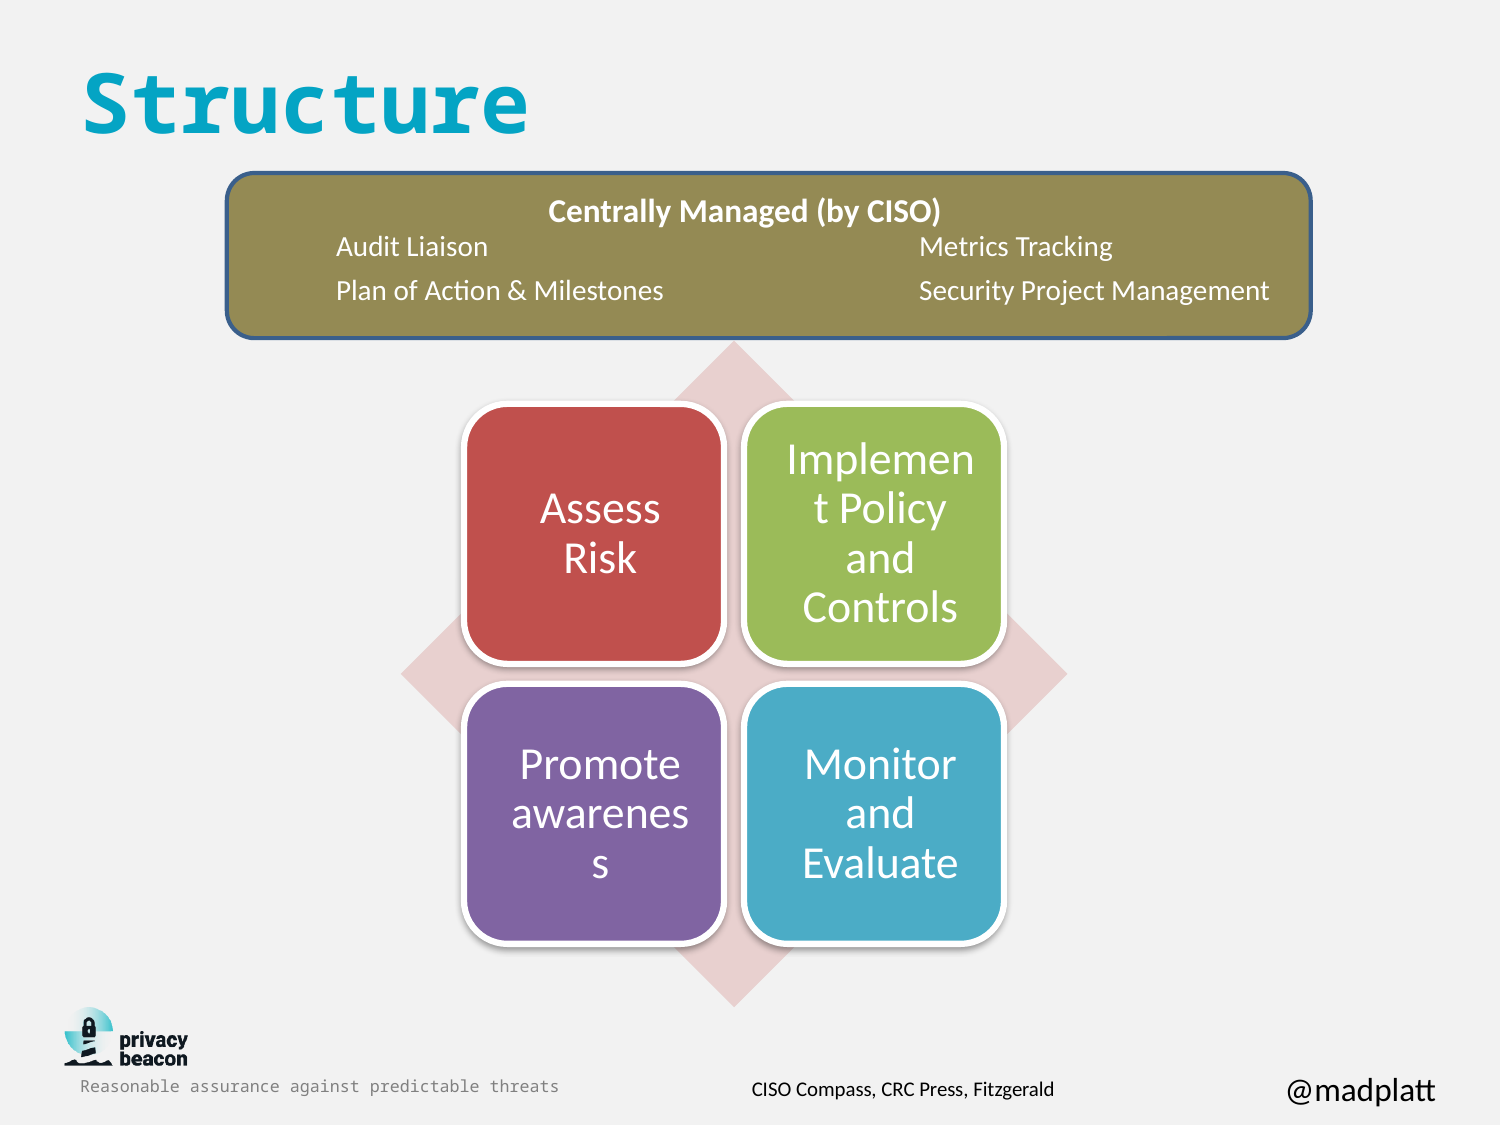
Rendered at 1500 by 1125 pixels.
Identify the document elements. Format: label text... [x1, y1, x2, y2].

text_box Audit Liaison [321, 219, 550, 263]
text_box Centrally Managed (by CISO) [533, 181, 1093, 237]
title Structure [65, 17, 1459, 183]
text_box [233, 340, 1235, 1008]
text_box @madplatt [1269, 1049, 1477, 1125]
text_box Metrics Tracking [904, 219, 1179, 263]
text_box [224, 170, 1313, 341]
footer Reasonable assurance against predictable threats [64, 1046, 597, 1125]
text_box CISO Compass, CRC Press, Fitzgerald [737, 1068, 1070, 1108]
text_box Plan of Action & Milestones [321, 263, 715, 314]
picture [64, 1006, 188, 1067]
text_box Security Project Management [904, 263, 1311, 314]
